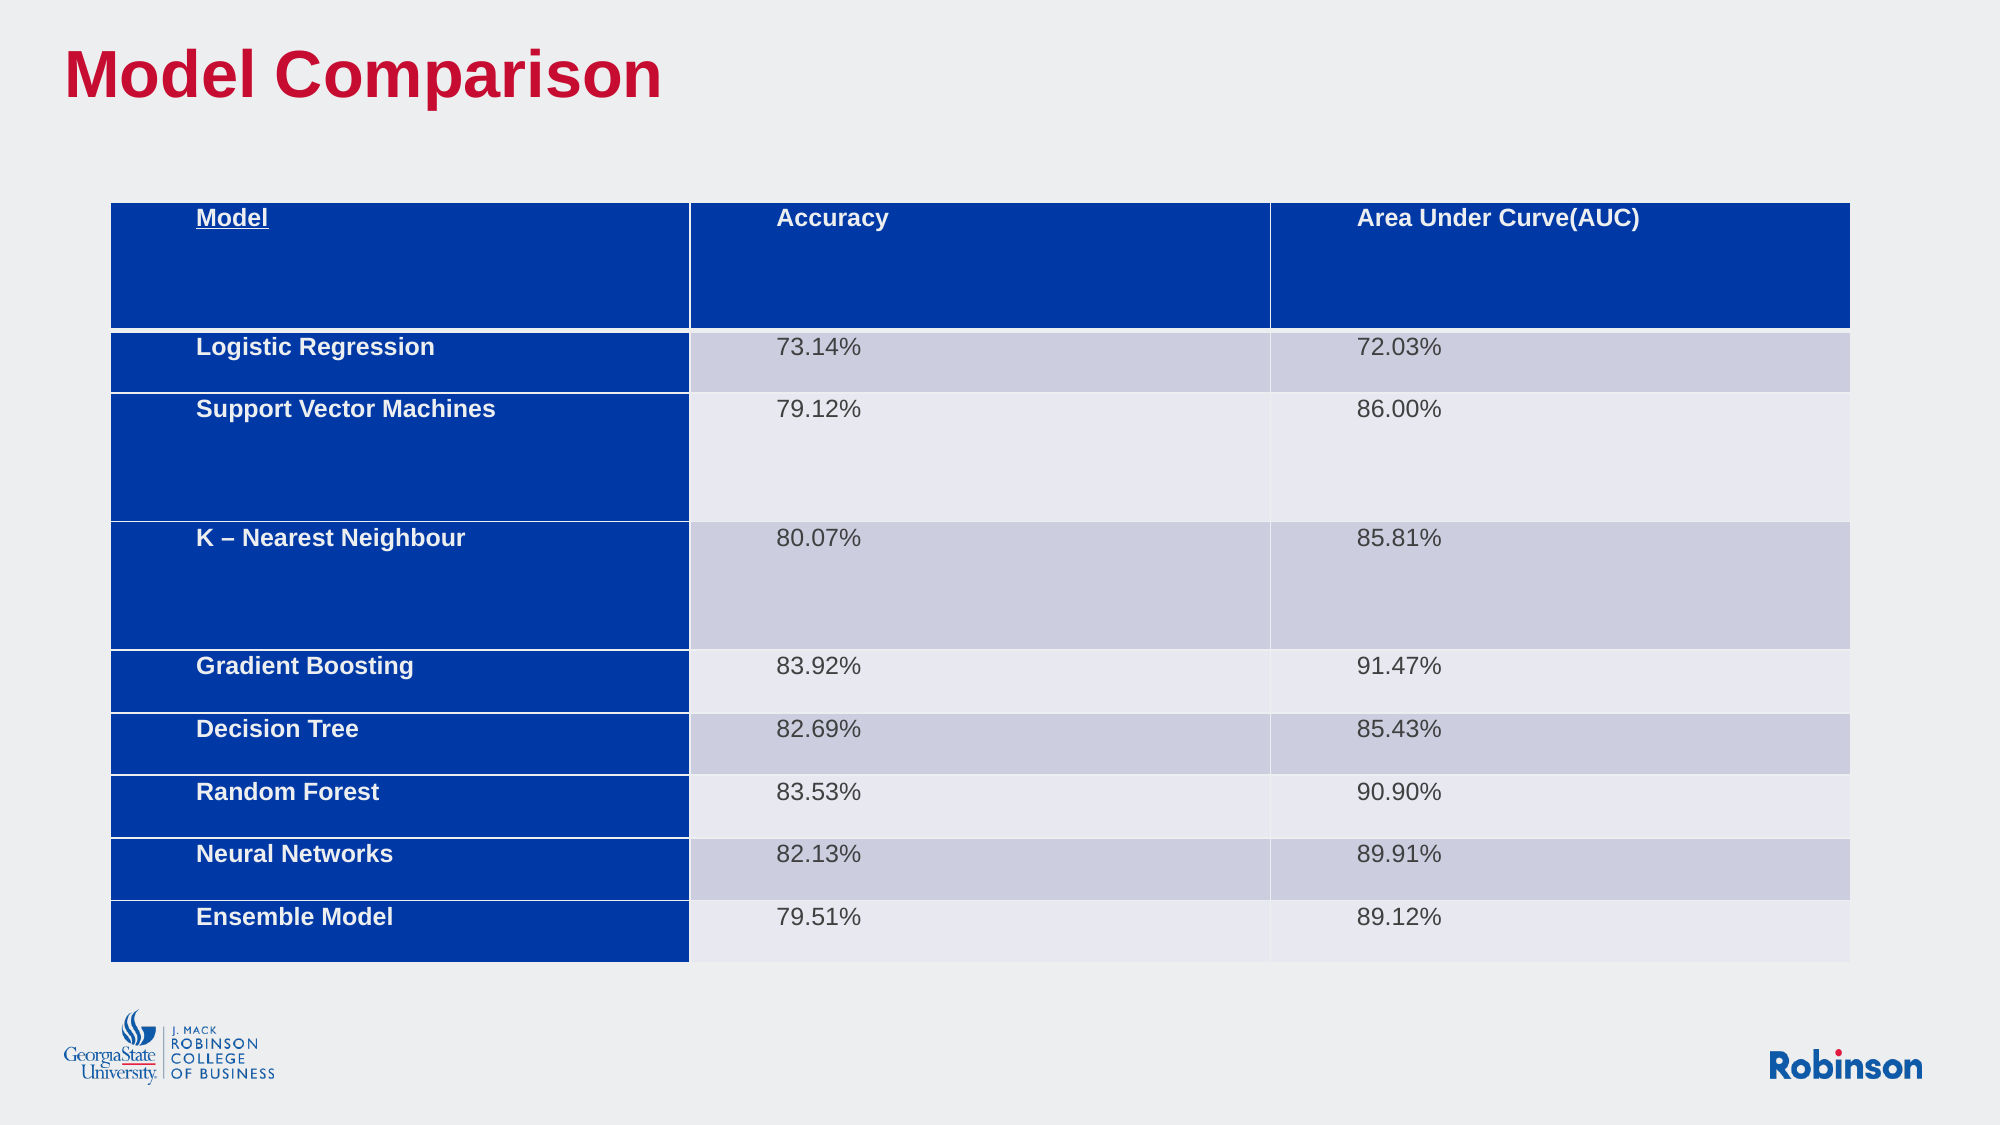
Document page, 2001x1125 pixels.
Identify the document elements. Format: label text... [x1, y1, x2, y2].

table_header Model [111, 203, 689, 328]
table_cell Logistic Regression [111, 333, 689, 392]
table_cell 85.43% [1271, 714, 1850, 774]
table_cell 80.07% [691, 522, 1270, 649]
table_cell 82.13% [691, 839, 1270, 900]
table_cell 83.92% [691, 651, 1270, 712]
table_cell Decision Tree [111, 714, 689, 774]
table_cell 85.81% [1271, 522, 1850, 649]
picture [1770, 1049, 1922, 1079]
table_cell 72.03% [1271, 333, 1850, 392]
text_box Model Comparison [49, 23, 1122, 119]
table_cell 89.91% [1271, 839, 1850, 900]
table_cell 90.90% [1271, 776, 1850, 837]
table_cell Gradient Boosting [111, 651, 689, 712]
table_cell 91.47% [1271, 651, 1850, 712]
table_header Accuracy [691, 203, 1270, 328]
table_cell 89.12% [1271, 901, 1850, 962]
table_cell K – Nearest Neighbour [111, 522, 689, 649]
table_cell Ensemble Model [111, 901, 689, 962]
table_cell 79.12% [691, 394, 1270, 521]
table_cell 86.00% [1271, 394, 1850, 521]
table_header Area Under Curve(AUC) [1271, 203, 1850, 328]
table_cell 83.53% [691, 776, 1270, 837]
table_cell Random Forest [111, 776, 689, 837]
picture [64, 1009, 274, 1085]
table_cell 79.51% [691, 901, 1270, 962]
table_cell 73.14% [691, 333, 1270, 392]
table_cell Neural Networks [111, 839, 689, 900]
table_cell 82.69% [691, 714, 1270, 774]
table_cell Support Vector Machines [111, 394, 689, 521]
